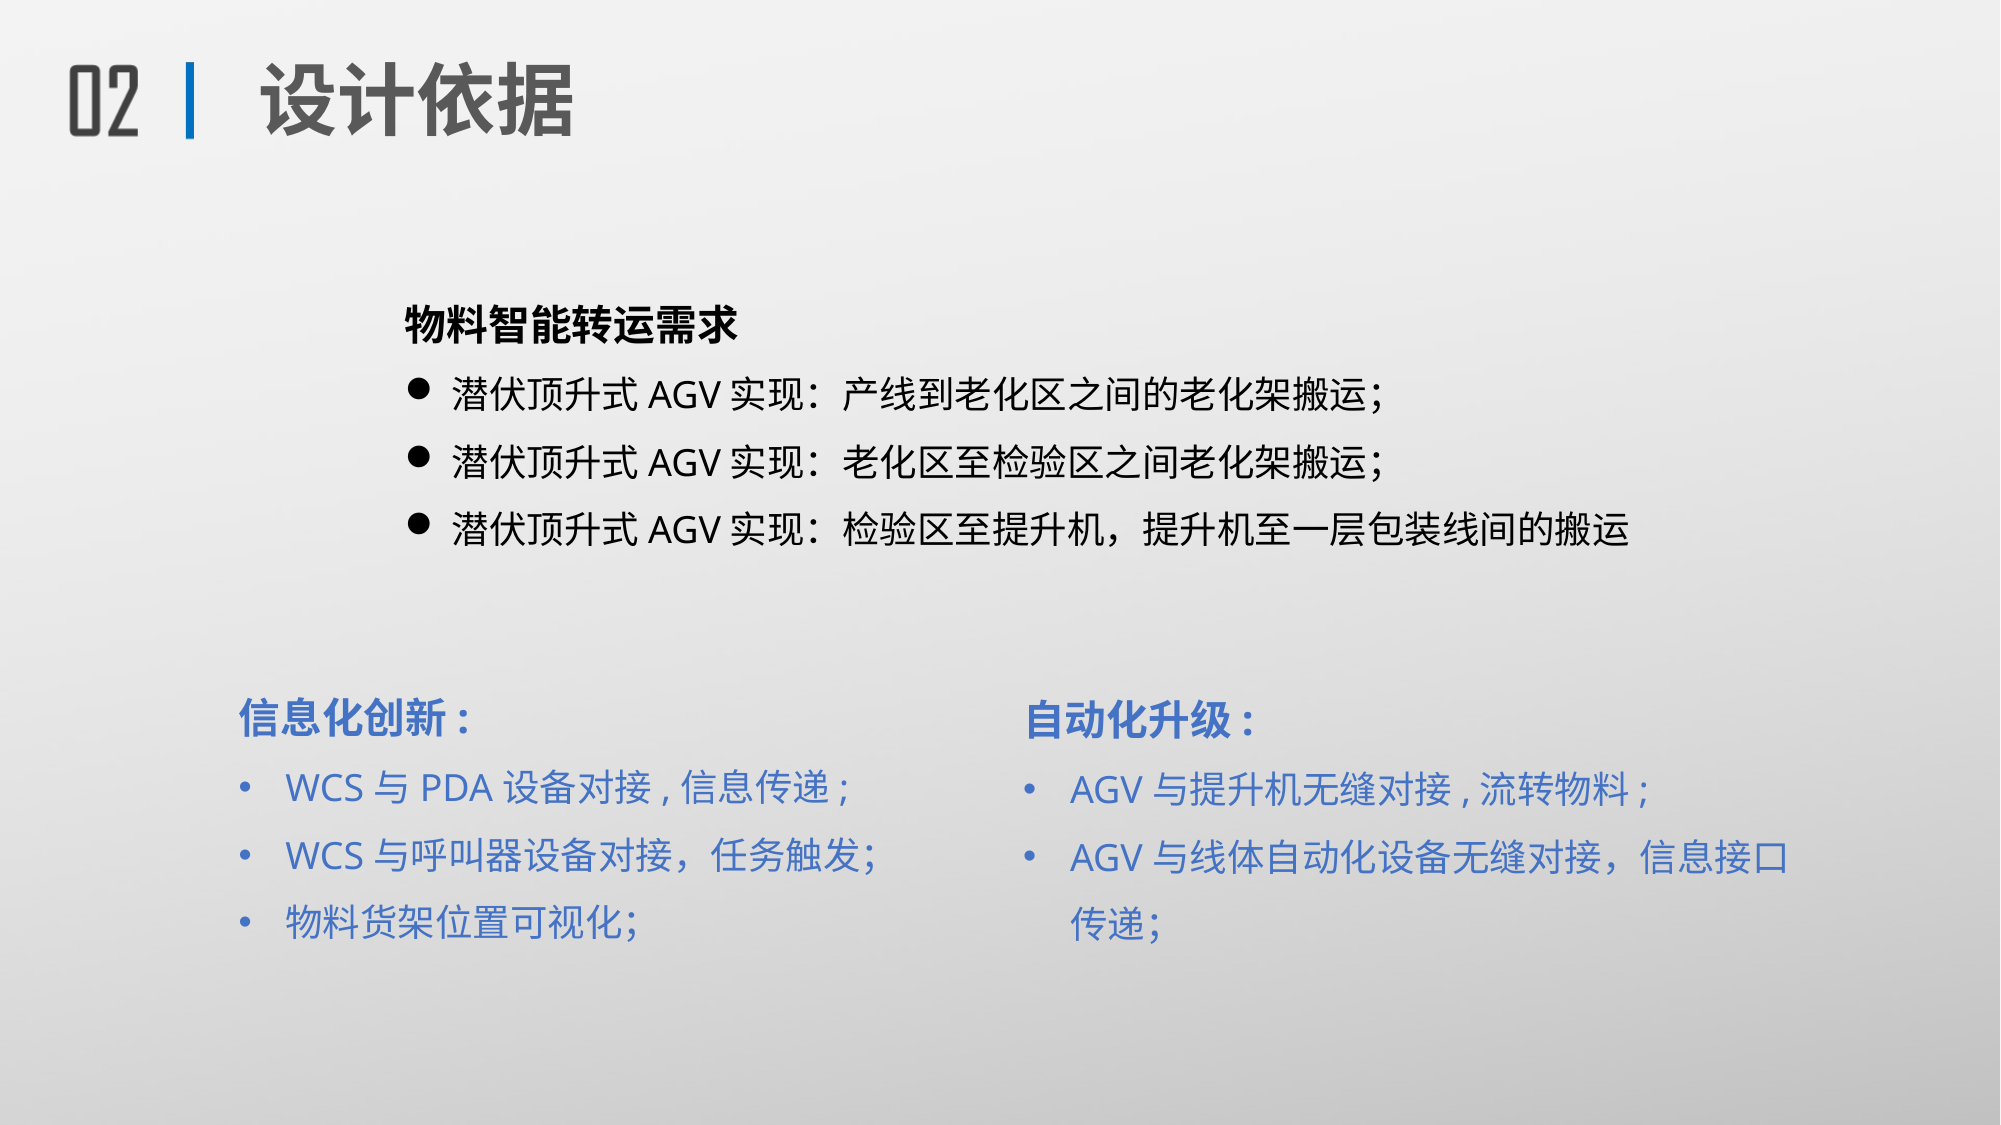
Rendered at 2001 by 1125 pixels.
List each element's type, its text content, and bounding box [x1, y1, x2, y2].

text_box 信息化创新: WCS与PDA设备对接,信息传递; WCS与呼叫器设备对接，任务触发； 物料货架位置可视化； [223, 659, 923, 952]
picture [0, 0, 2001, 1125]
text_box 自动化升级: AGV与提升机无缝对接,流转物料; AGV与线体自动化设备无缝对接，信息接口传递； [1008, 661, 1821, 954]
text_box 物料智能转运需求 潜伏顶升式AGV实现：产线到老化区之间的老化架搬运； 潜伏顶升式AGV实现：老化区至检验区之间老化架搬运； 潜伏顶升式AGV实现：检验区至提升机，提升机至一层包装线间的搬运 [389, 266, 1685, 627]
text_box 设计依据 [243, 42, 1391, 153]
